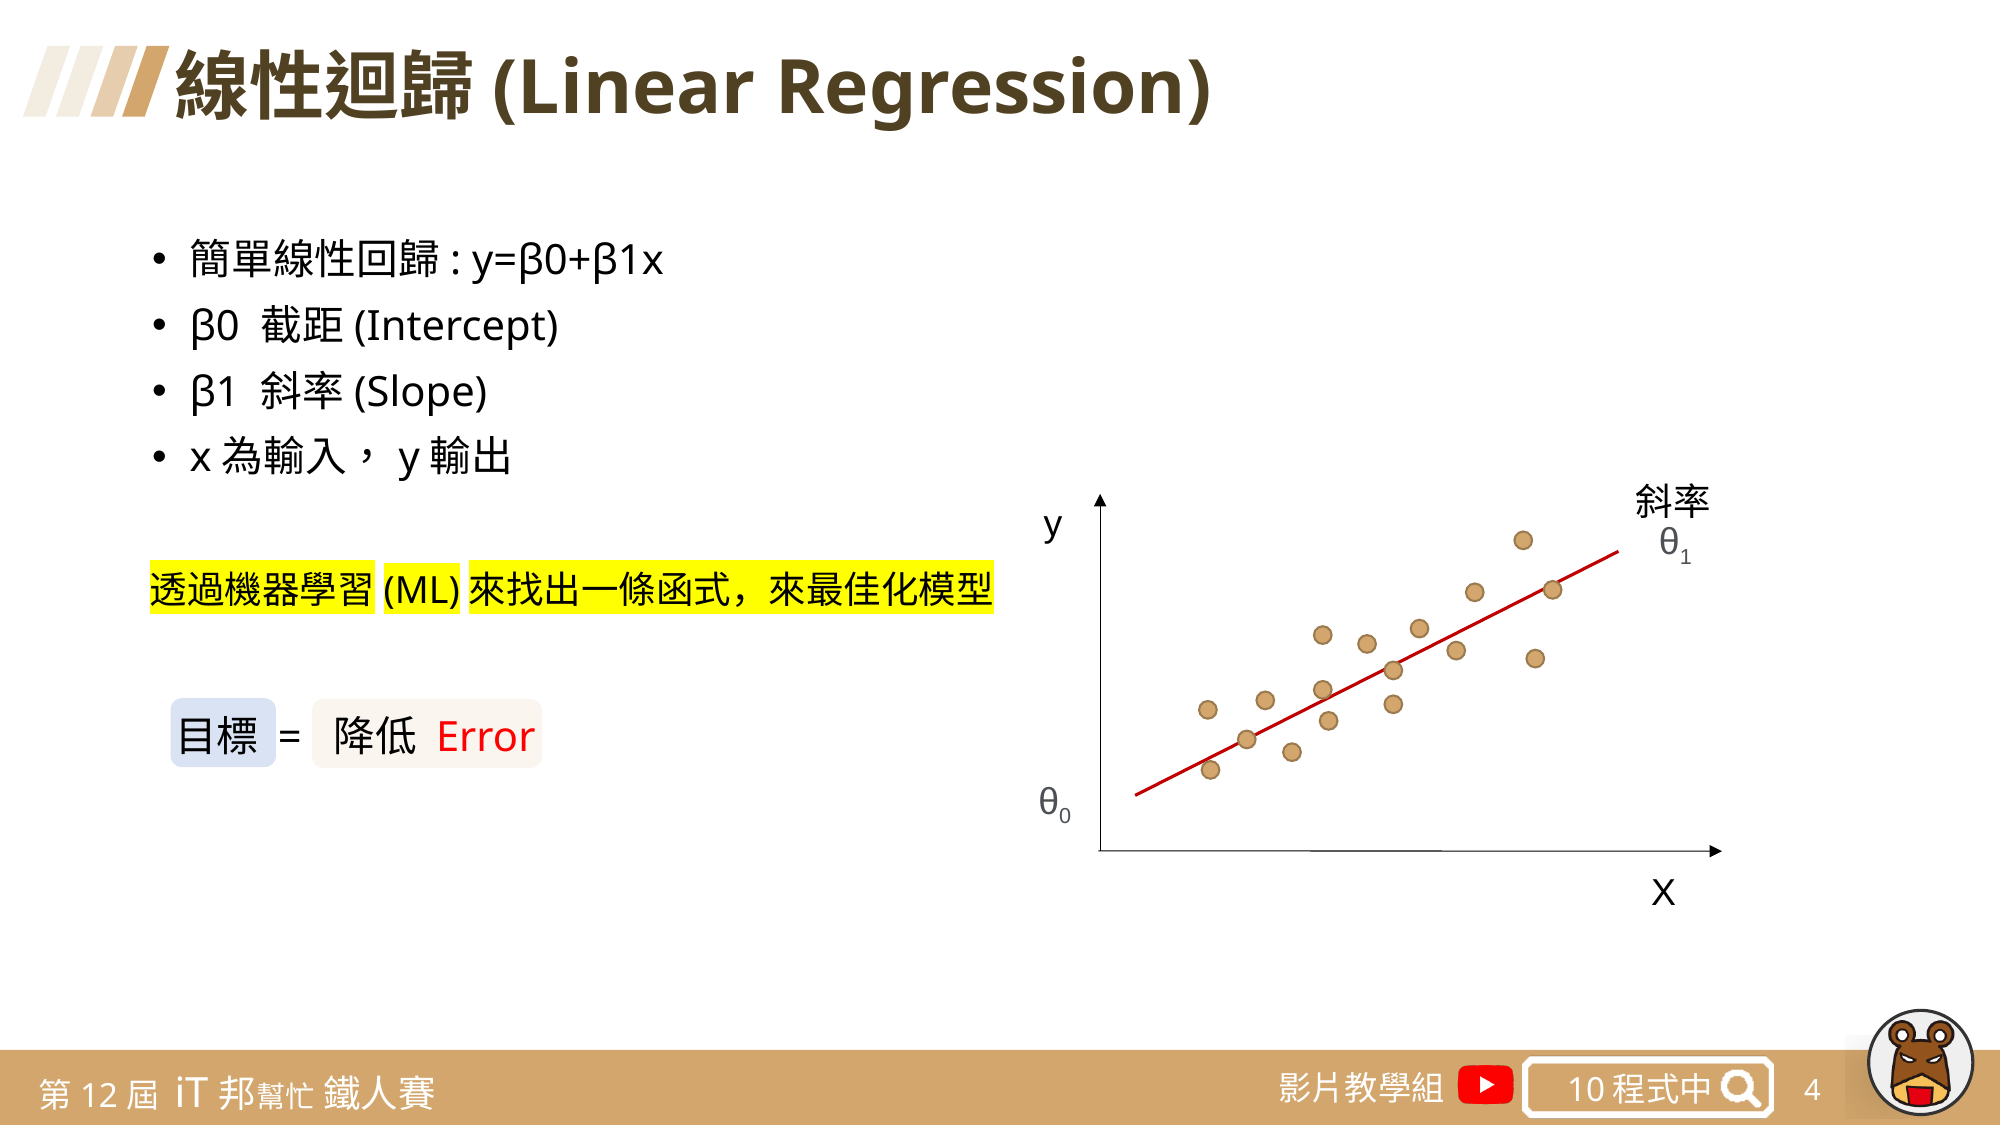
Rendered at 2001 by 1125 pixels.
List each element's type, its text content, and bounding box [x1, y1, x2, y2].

text_box X [1636, 860, 1692, 921]
text_box θ0 [1023, 769, 1087, 836]
text_box θ1 [1644, 531, 1707, 576]
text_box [1135, 551, 1619, 796]
picture [1410, 962, 1774, 1125]
text_box 透過機器學習(ML)來找出一條函式，來最佳化模型 [134, 558, 1009, 618]
picture [1871, 1012, 1971, 1112]
text_box [1513, 530, 1534, 551]
text_box y [1028, 491, 1078, 552]
text_box 目標 = 降低 Error [160, 702, 551, 768]
text_box 斜率 [1620, 471, 1726, 531]
text_box 簡單線性回歸: y=β0+β1x β0 截距(Intercept) β1 斜率(Slope) x為輸入，y輸出 [137, 230, 1863, 945]
list 線性迴歸(Linear Regression) [159, 41, 1957, 139]
